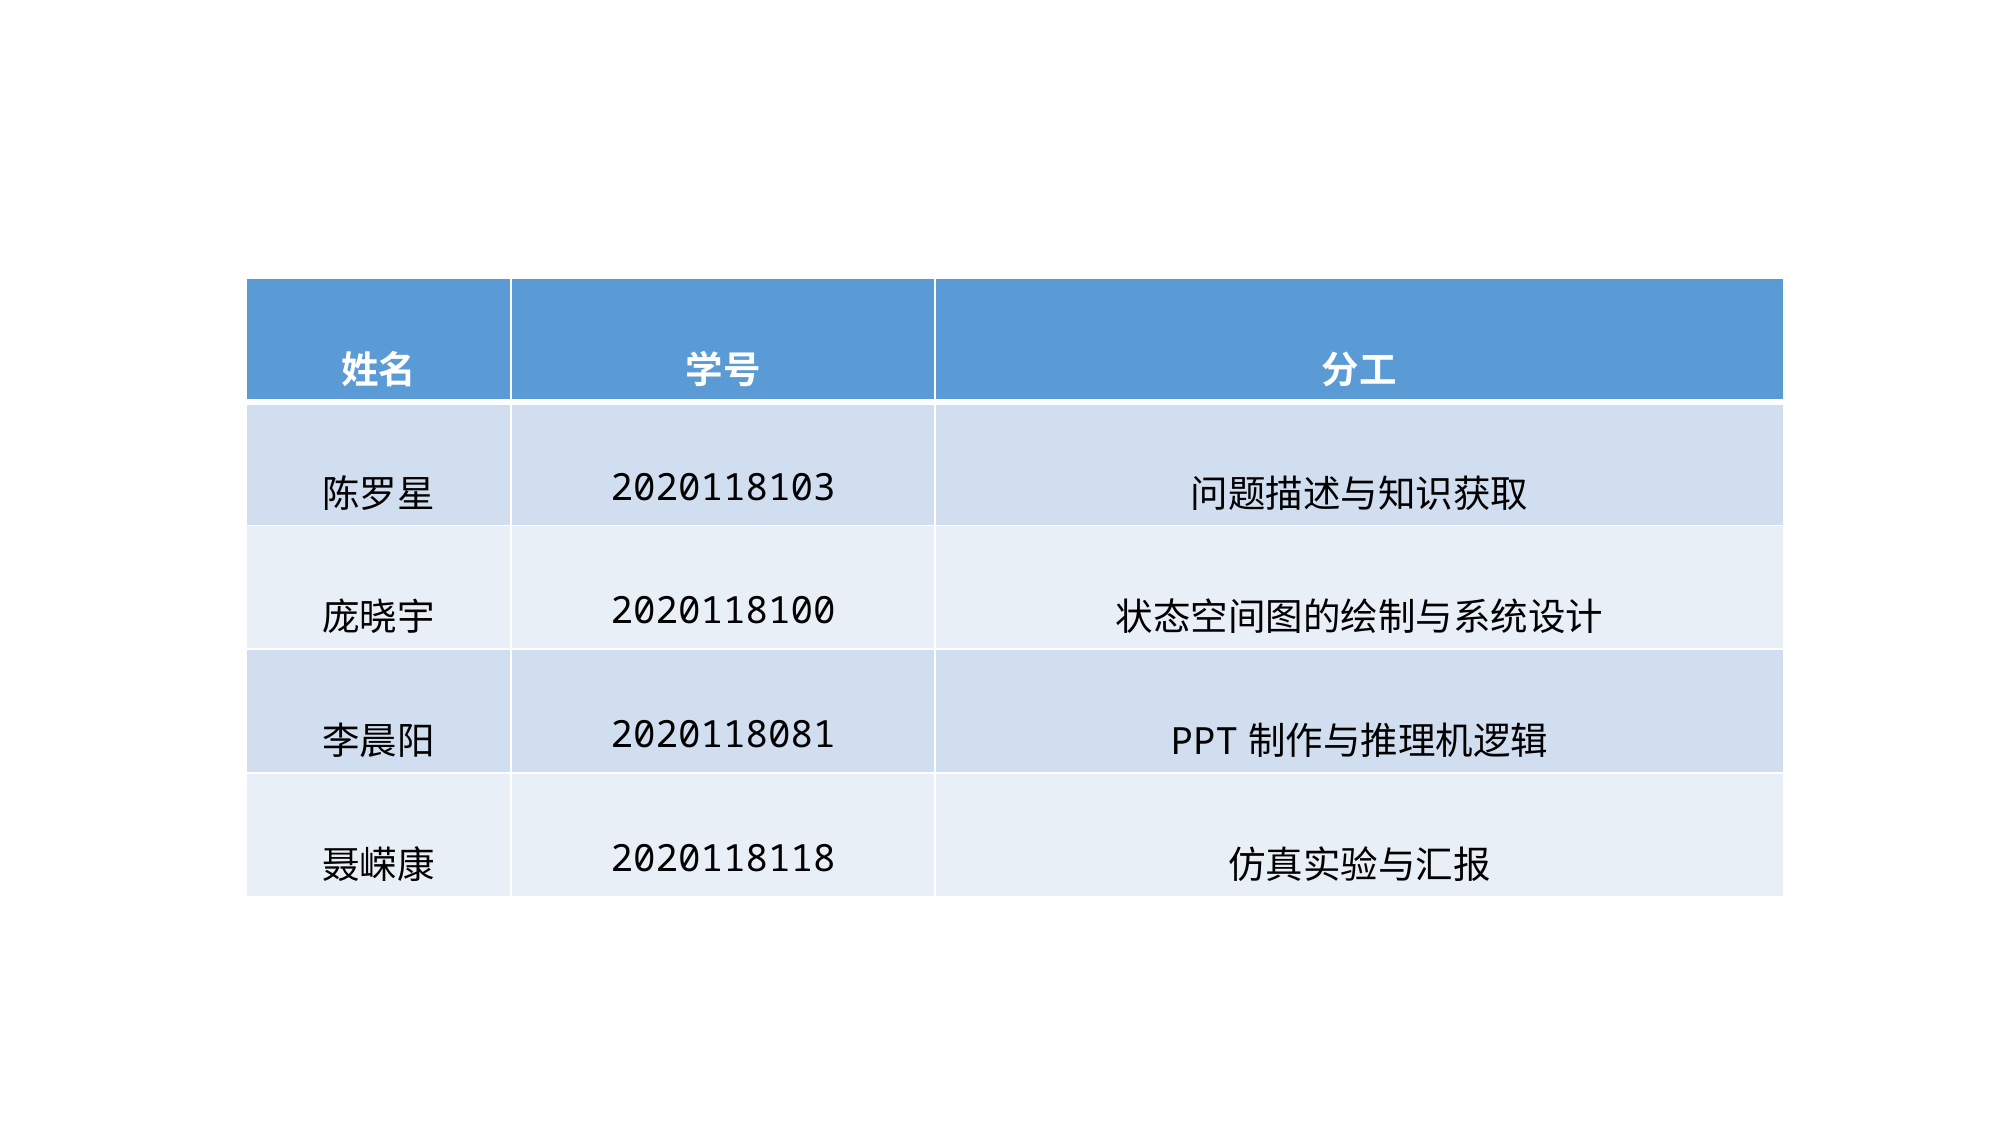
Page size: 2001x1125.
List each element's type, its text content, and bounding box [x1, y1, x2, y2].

table_header 学号 [512, 279, 934, 399]
table_cell 陈罗星 [247, 405, 510, 525]
table_cell 聂嵘康 [247, 774, 510, 896]
table_cell 2020118118 [512, 774, 934, 896]
table_cell 庞晓宇 [247, 526, 510, 648]
table_cell PPT制作与推理机逻辑 [936, 650, 1783, 772]
table_cell 2020118103 [512, 405, 934, 525]
table_header 姓名 [247, 279, 510, 399]
table_cell 仿真实验与汇报 [936, 774, 1783, 896]
table_cell 2020118081 [512, 650, 934, 772]
table_cell 问题描述与知识获取 [936, 405, 1783, 525]
table_header 分工 [936, 279, 1783, 399]
table_cell 状态空间图的绘制与系统设计 [936, 526, 1783, 648]
table_cell 李晨阳 [247, 650, 510, 772]
table_cell 2020118100 [512, 526, 934, 648]
